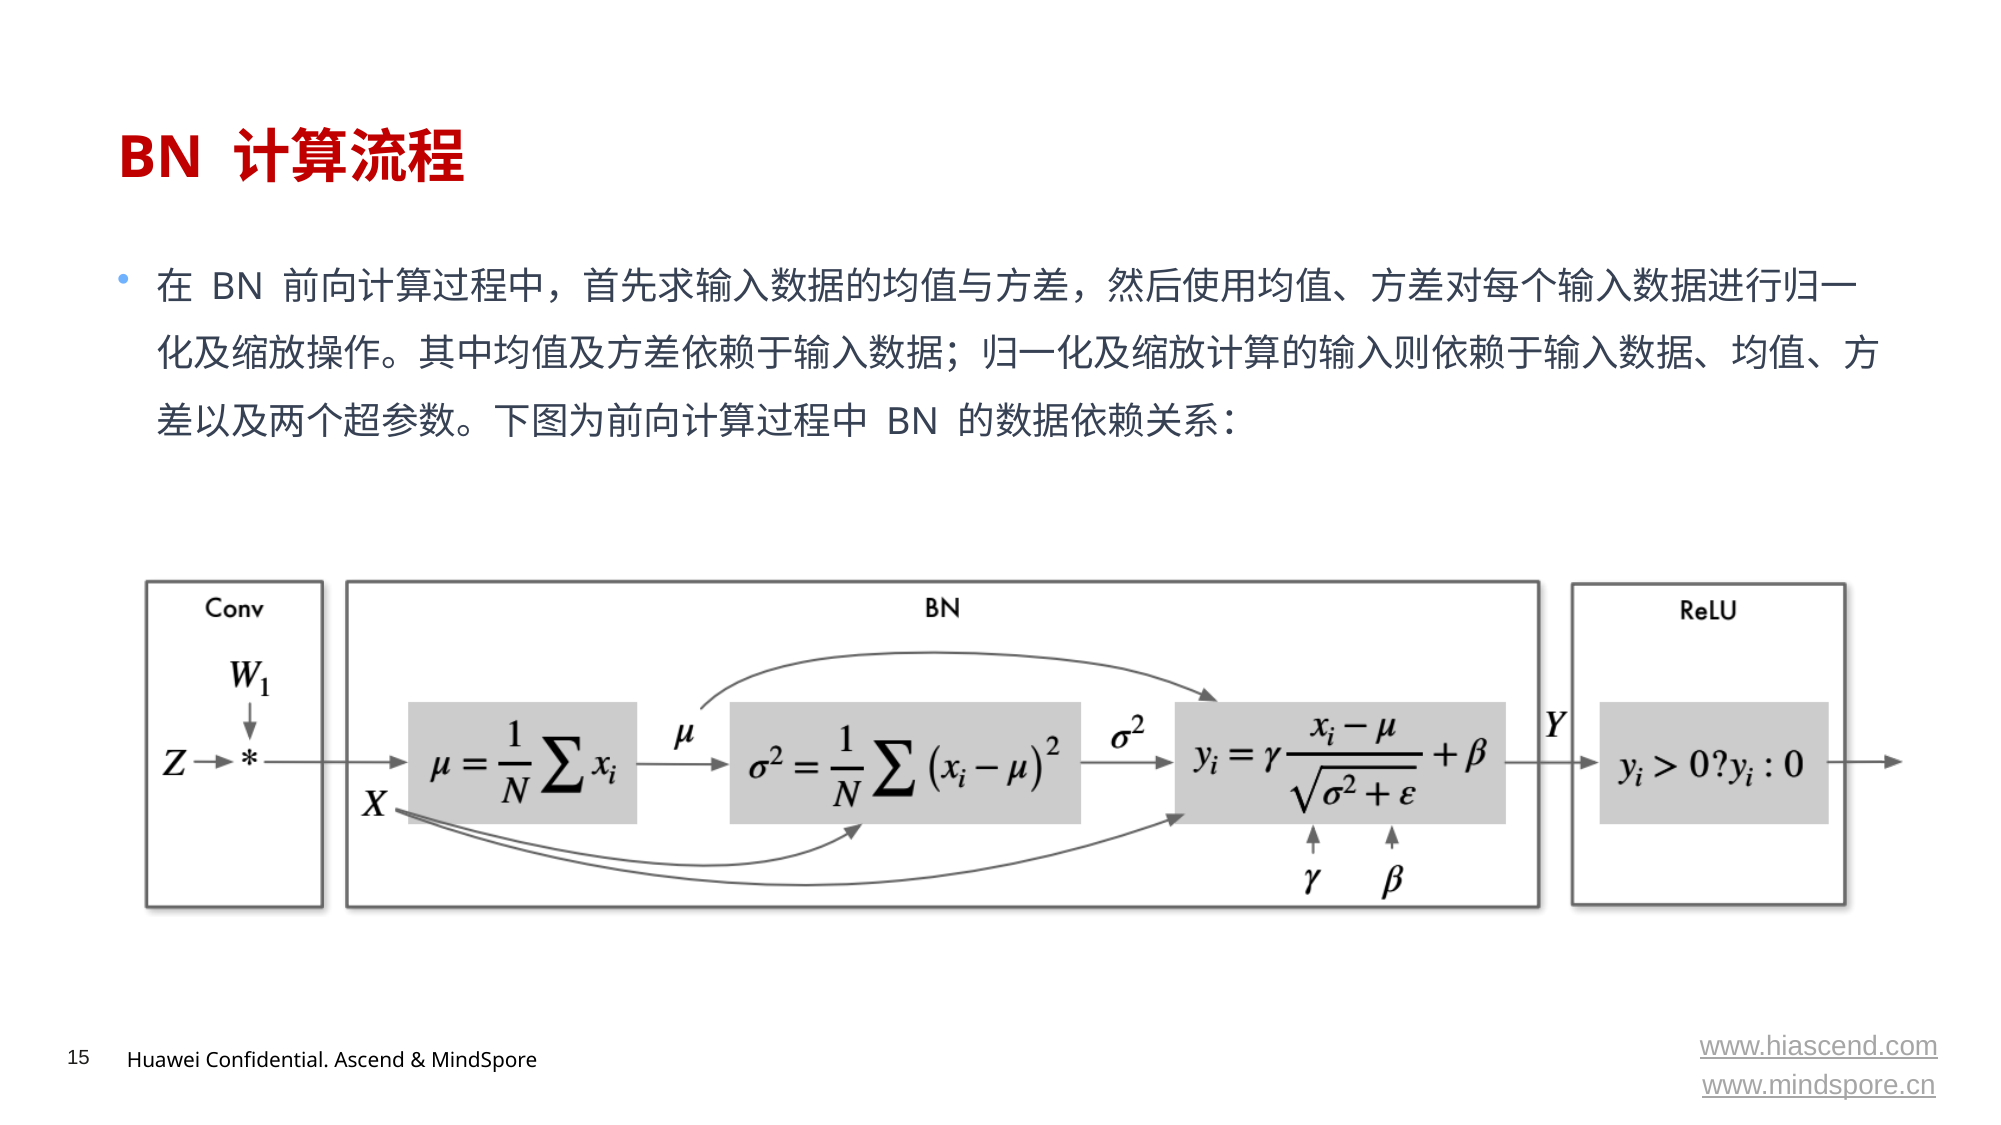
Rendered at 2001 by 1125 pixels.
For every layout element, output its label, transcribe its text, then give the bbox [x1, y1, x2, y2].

list 在 BN 前向计算过程中，首先求输入数据的均值与方差，然后使用均值、方差对每个输入数据进行归一化及缩放操作。其中均值及方差依赖于输入数据；归一化及缩放计算的输入则依赖于输入数据、均值、方差以及两个超参数。下图为前向计算过程中 BN 的数据依赖关系： [102, 231, 1901, 988]
title BN 计算流程 [102, 111, 1901, 209]
picture [140, 574, 1904, 918]
